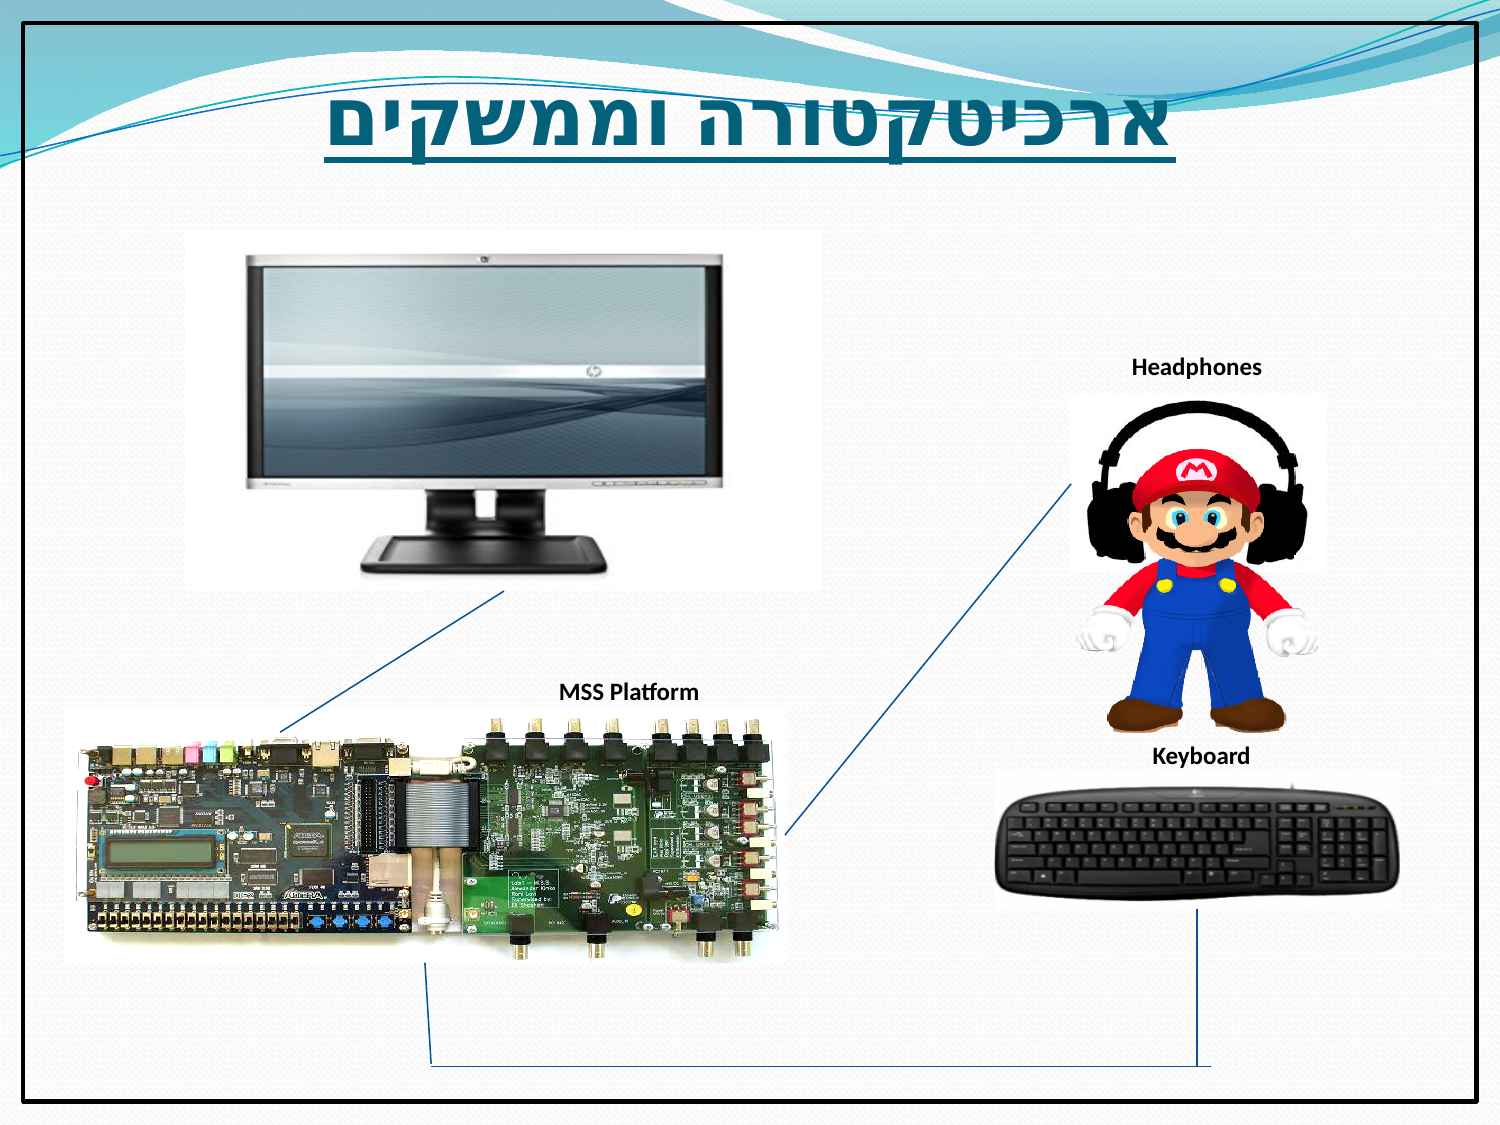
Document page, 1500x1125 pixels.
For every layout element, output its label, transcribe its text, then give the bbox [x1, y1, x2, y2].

title ארכיטקטורה וממשקים [140, 55, 1360, 162]
text_box [21, 21, 1479, 1104]
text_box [64, 231, 1400, 1067]
table_cell סאונד [57, 232, 1406, 1079]
